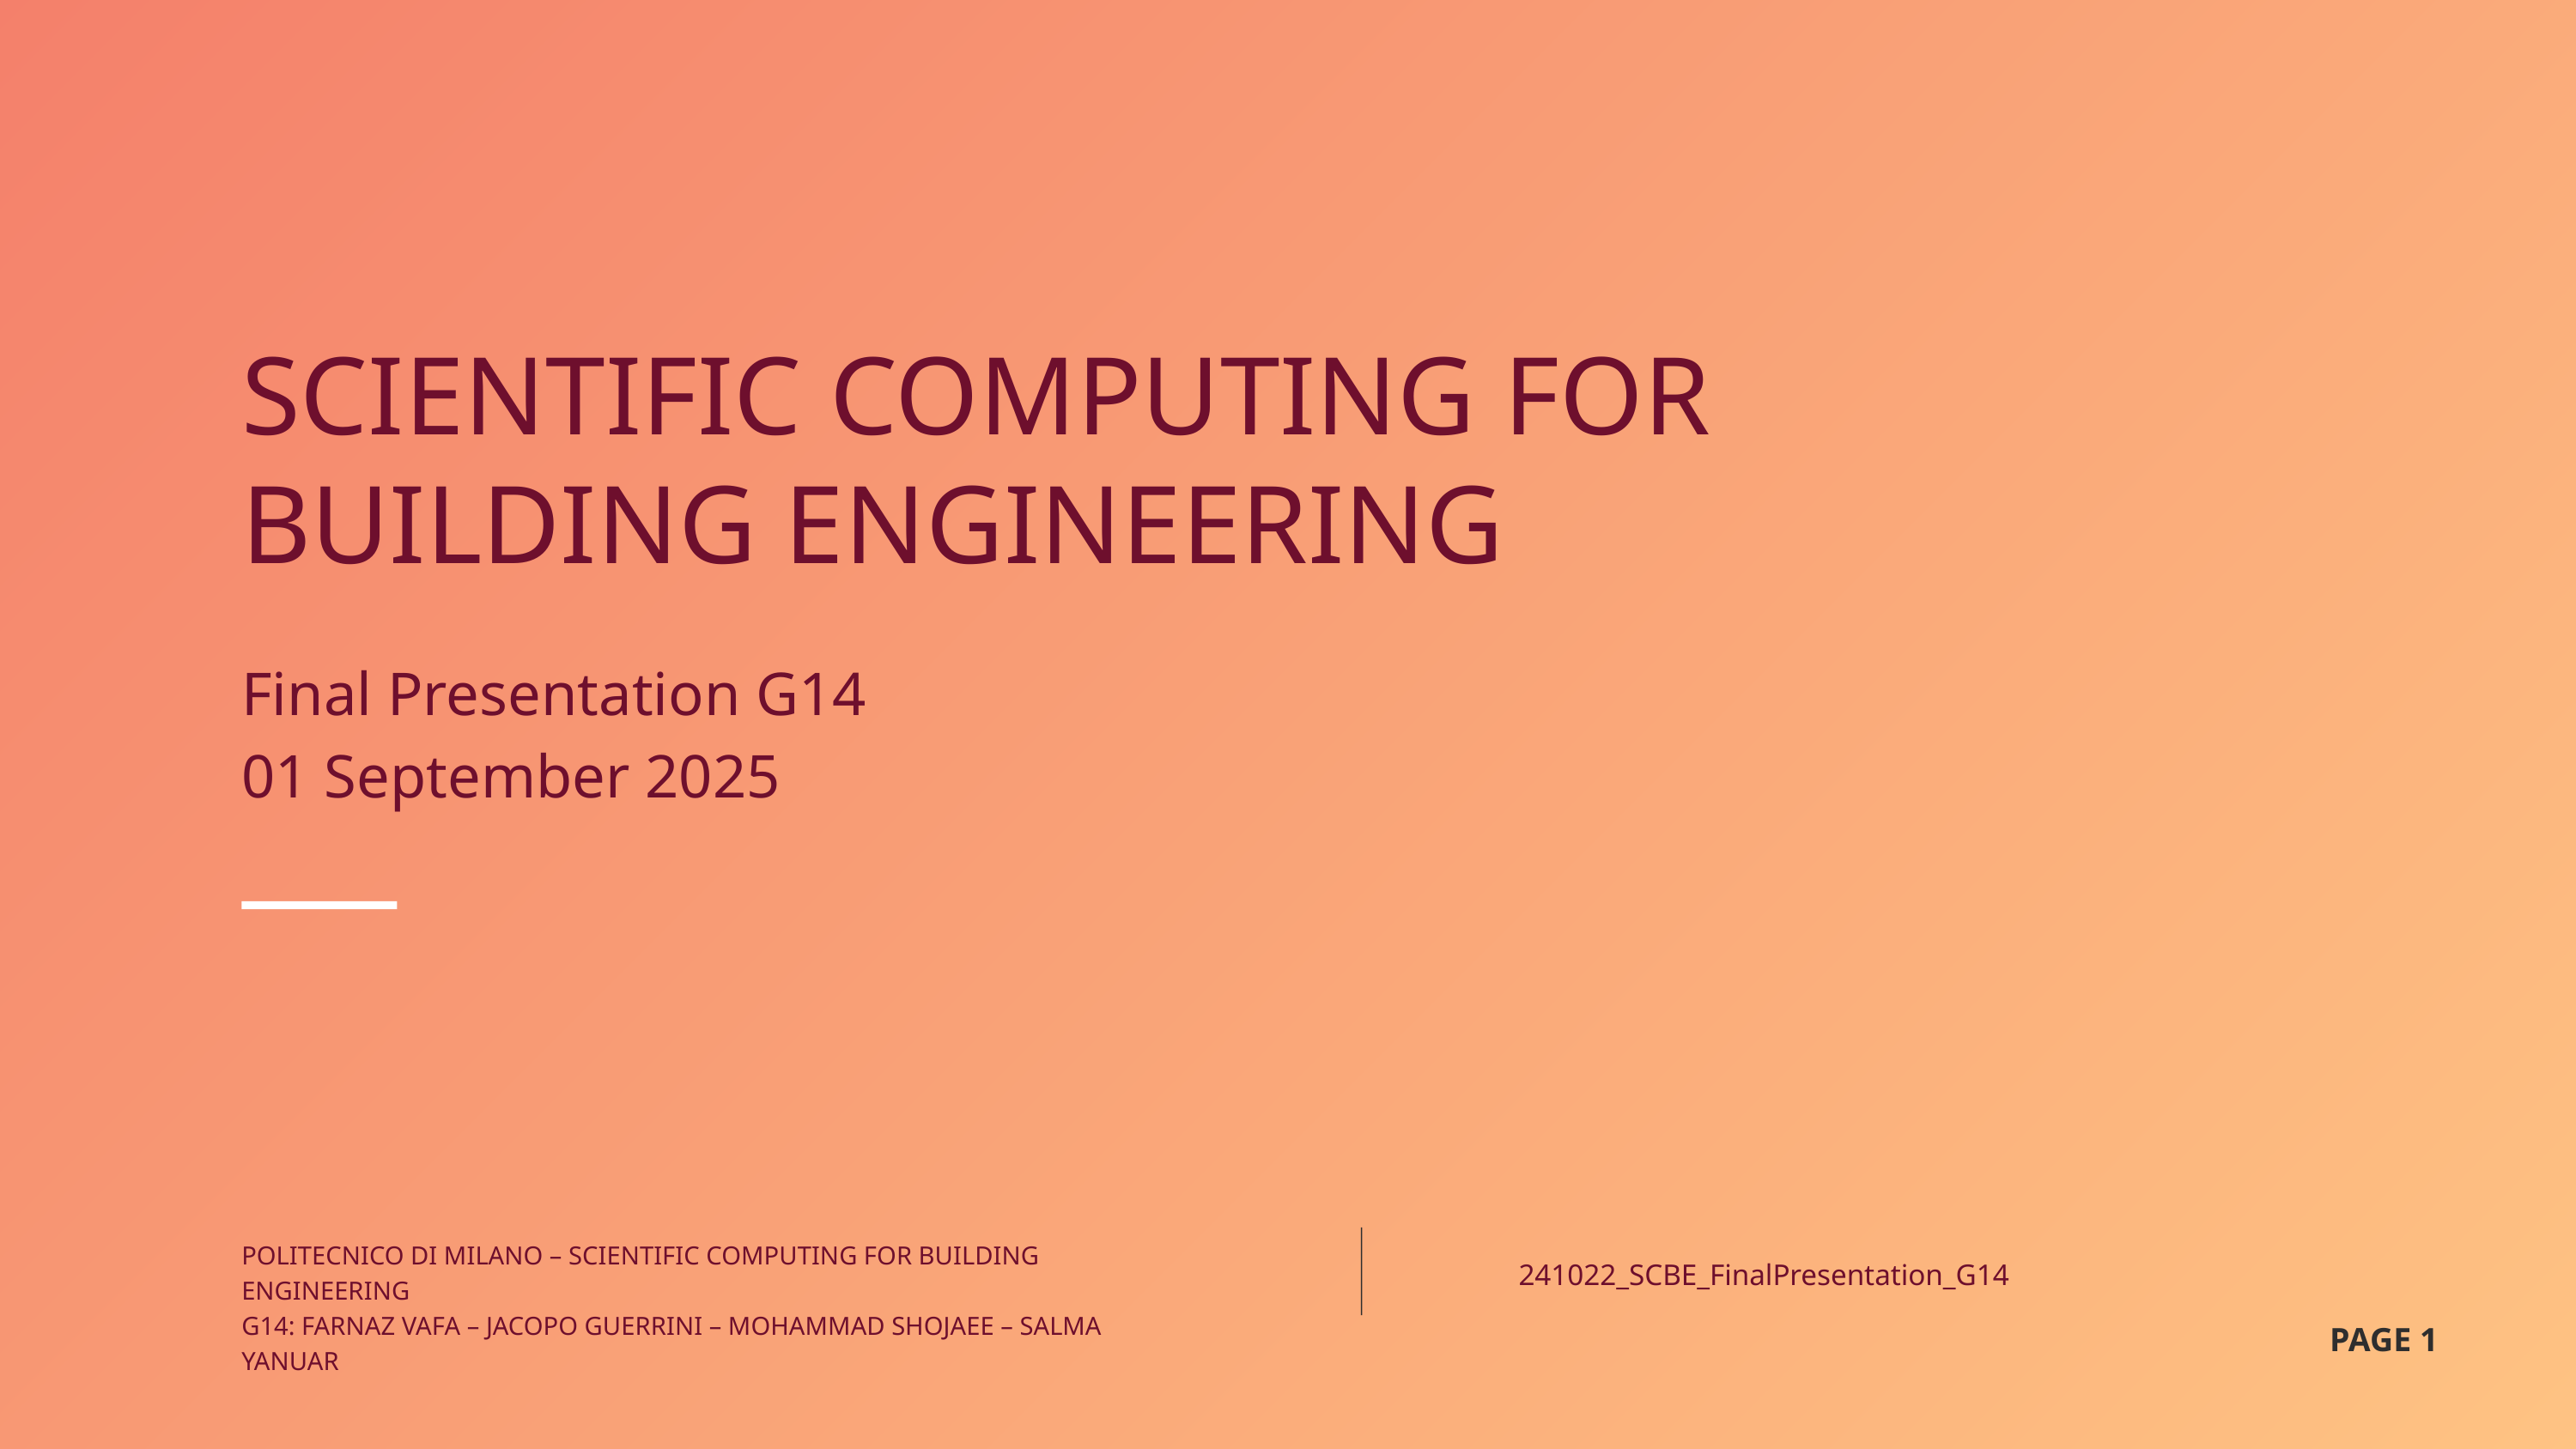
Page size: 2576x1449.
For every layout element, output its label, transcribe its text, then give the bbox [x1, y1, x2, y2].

text_box SCIENTIFIC COMPUTING FOR BUILDING ENGINEERING​ [241, 327, 2010, 585]
text_box Final Presentation G14​ 01 September 2025​ [241, 644, 2010, 810]
text_box [241, 900, 398, 910]
text_box PAGE 1 [2329, 1313, 2439, 1359]
text_box 241022_SCBE_FinalPresentation_G14​ [1518, 1250, 2010, 1291]
text_box POLITECNICO DI MILANO – SCIENTIFIC COMPUTING FOR BUILDING ENGINEERING G14: FARNAZ VAFA – JACOPO GUERRINI – MOHAMMAD SHOJAEE – SALMA YANUAR​ [241, 1234, 1206, 1375]
